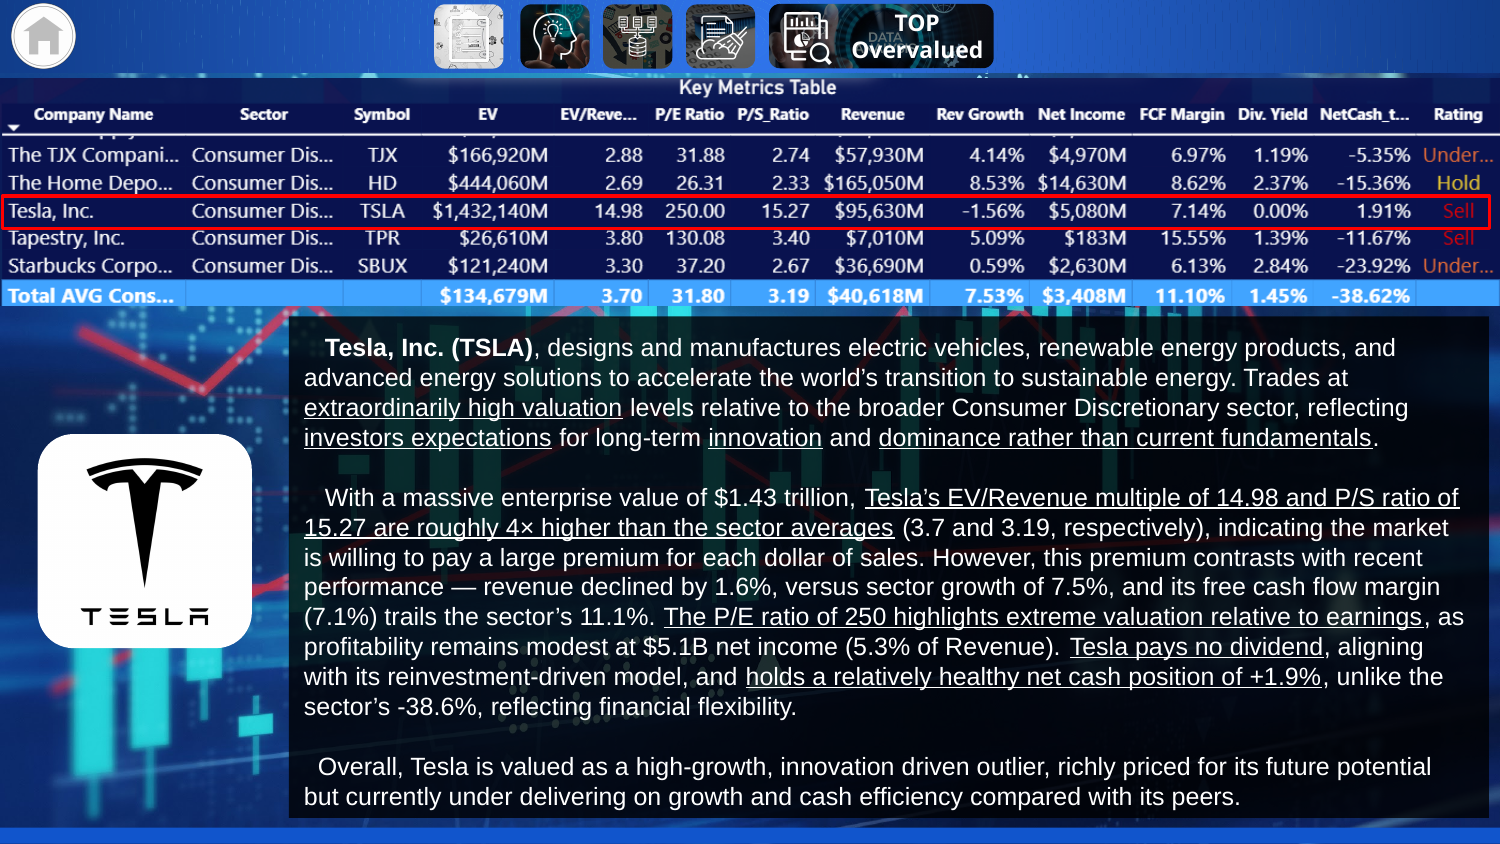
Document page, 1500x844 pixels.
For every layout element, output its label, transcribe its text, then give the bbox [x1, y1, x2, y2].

picture [0, 74, 1500, 827]
text_box Tesla, Inc. (TSLA), designs and manufactures electric vehicles, renewable energy products, and advanced energy solutions to accelerate the world’s transition to sustainable energy. Trades at extraordinarily high valuation levels relative to the broader Consumer Discretionary sector, reflecting investors expectations for long-term innovation and dominance rather than current fundamentals. With a massive enterprise value of $1.43 trillion, Tesla’s EV/Revenue multiple of 14.98 and P/S ratio of 15.27 are roughly 4× higher than the sector averages (3.7 and 3.19, respectively), indicating the market is willing to pay a large premium for each dollar of sales. However, this premium contrasts with recent performance — revenue declined by 1.6%, versus sector growth of 7.5%, and its free cash flow margin (7.1%) trails the sector’s 11.1%. The P/E ratio of 250 highlights extreme valuation relative to earnings, as profitability remains modest at $5.1B net income (5.3% of Revenue). Tesla pays no dividend, aligning with its reinvestment-driven model, and holds a relatively healthy net cash position of +1.9%, unlike the sector’s -38.6%, reflecting financial flexibility. Overall, Tesla is valued as a high-growth, innovation driven outlier, richly priced for its future potential but currently under delivering on growth and cash efficiency compared with its peers. [288, 316, 1489, 818]
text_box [0, 0, 1500, 74]
